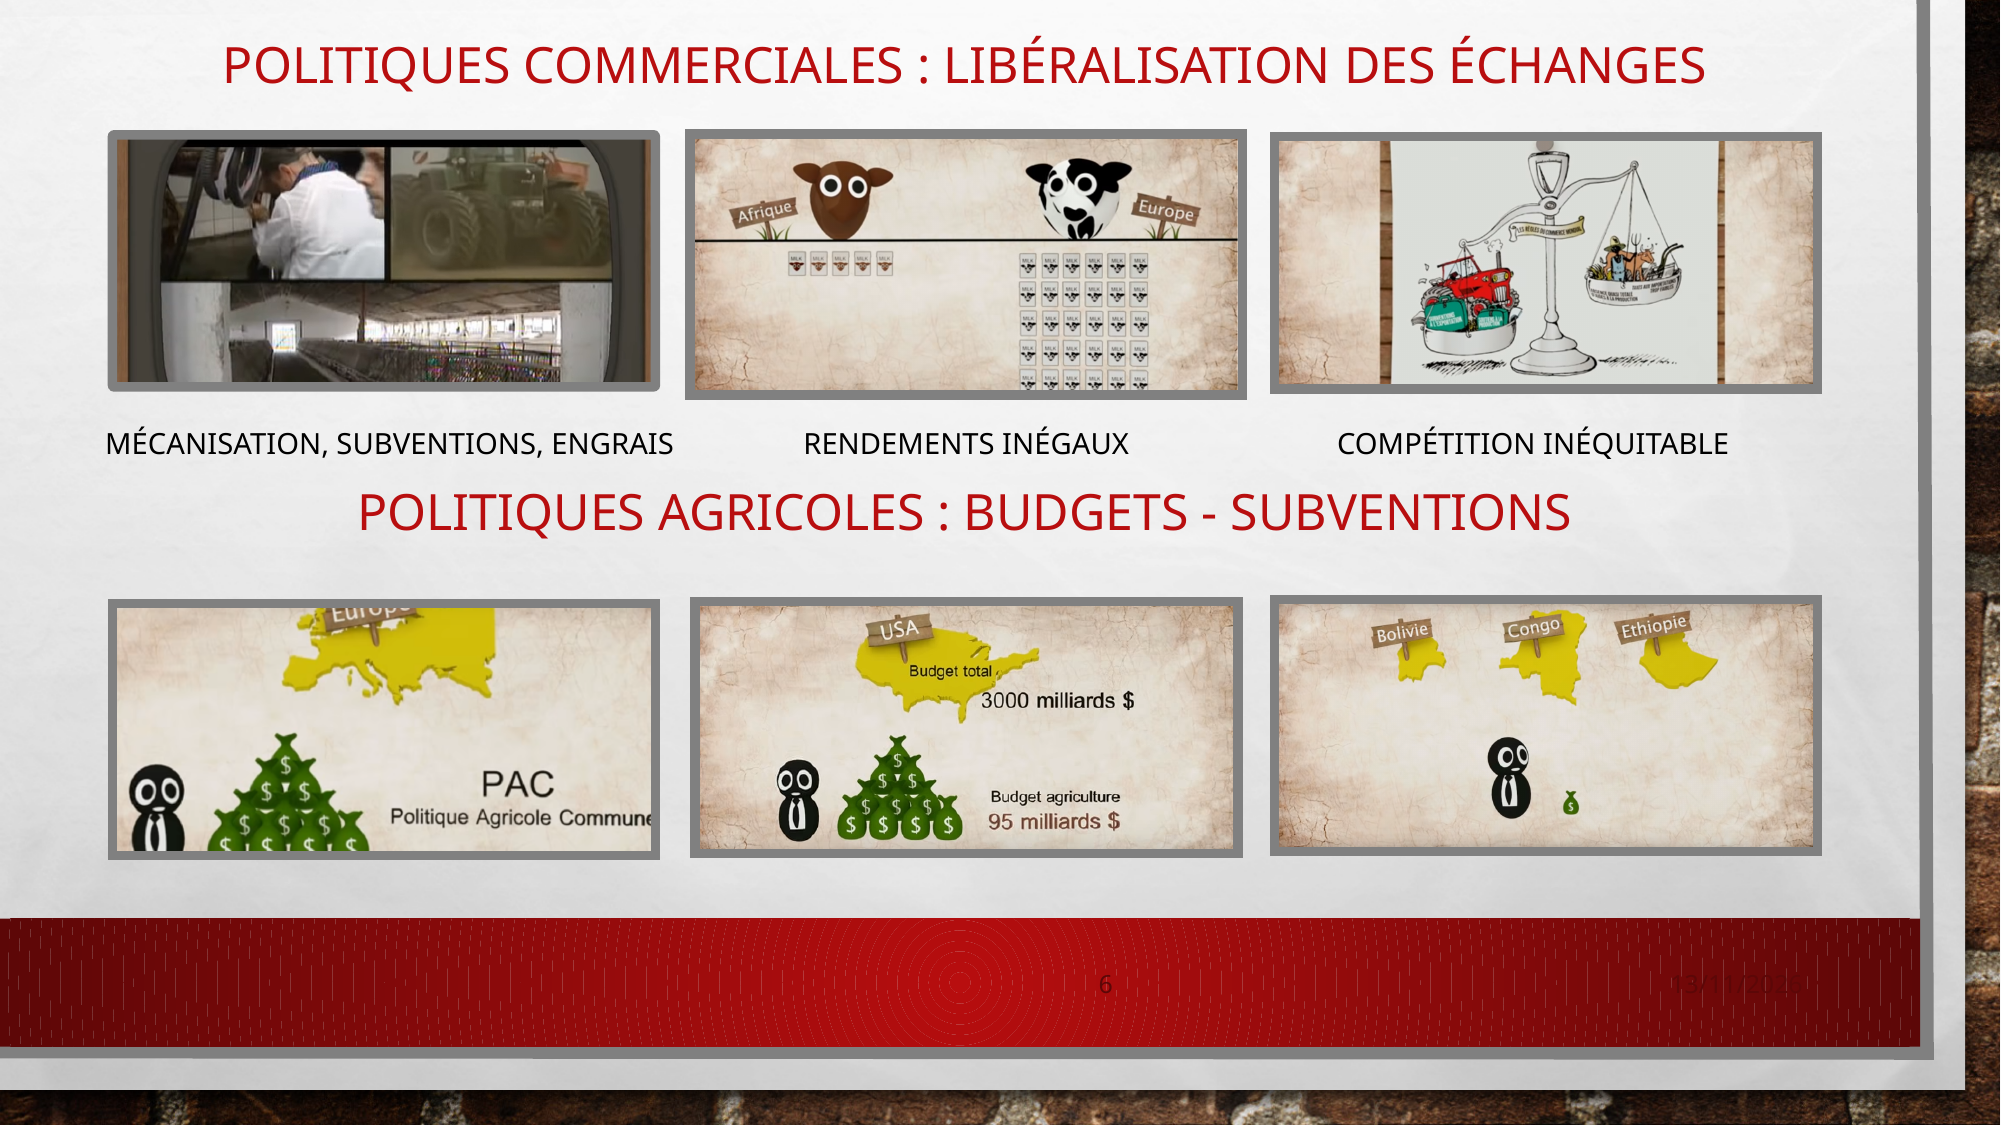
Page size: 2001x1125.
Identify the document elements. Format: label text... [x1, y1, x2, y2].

text_box POLITIQUES agricoles : budgets - subventions [112, 483, 1818, 552]
list Rendements inégaux [694, 410, 1238, 480]
picture [112, 134, 656, 388]
picture [0, 0, 2000, 1125]
list Mécanisation, Subventions, engrais [37, 410, 750, 484]
title Politiques Commerciales : libéralisation des échanges [112, 31, 1818, 104]
picture [112, 603, 656, 856]
picture [694, 601, 1239, 854]
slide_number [1197, 944, 1818, 1027]
picture [694, 138, 1238, 391]
picture [1274, 599, 1818, 852]
list Compétition inéquitable [1261, 410, 1805, 483]
picture [1274, 136, 1818, 390]
slide_number 6 [1031, 944, 1181, 1027]
